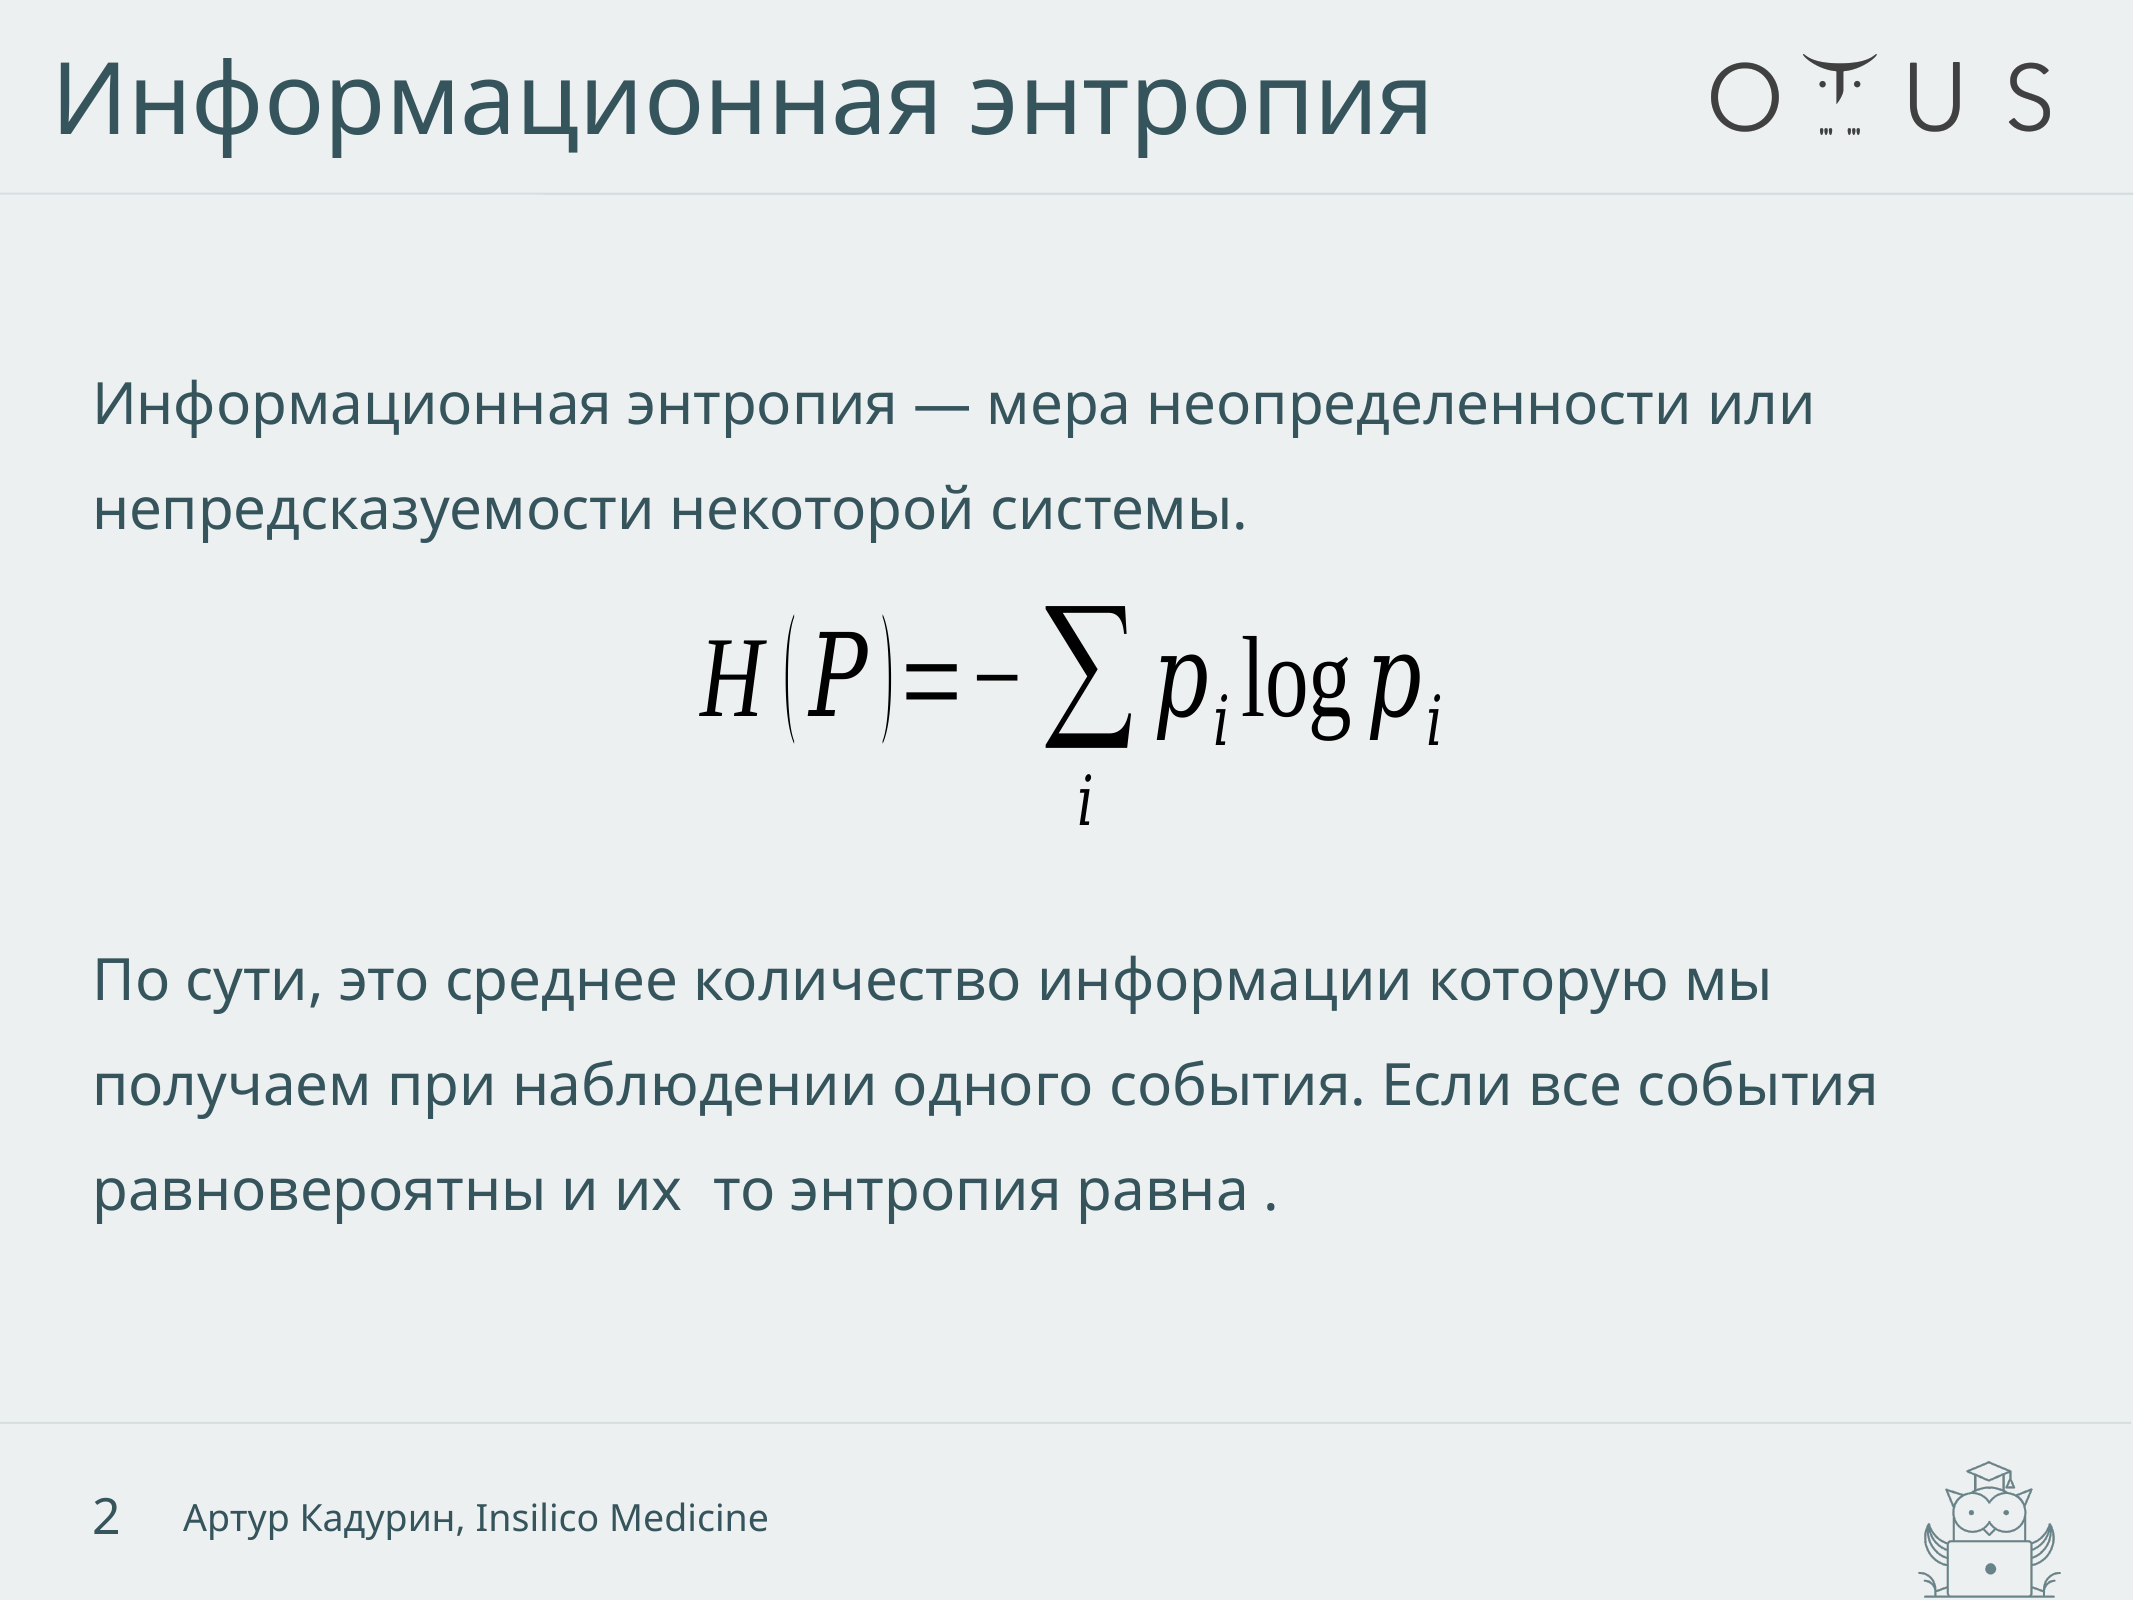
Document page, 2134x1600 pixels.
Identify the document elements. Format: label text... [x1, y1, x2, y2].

text_box 2 [83, 1476, 143, 1553]
text_box Информационная энтропия — мера неопределенности или непредсказуемости некоторой системы. [83, 322, 2055, 550]
picture [1711, 54, 2050, 135]
text_box Информационная энтропия [43, 26, 1445, 163]
picture [1918, 1461, 2061, 1598]
text_box Артур Кадурин, Insilico Medicine [174, 1485, 778, 1548]
